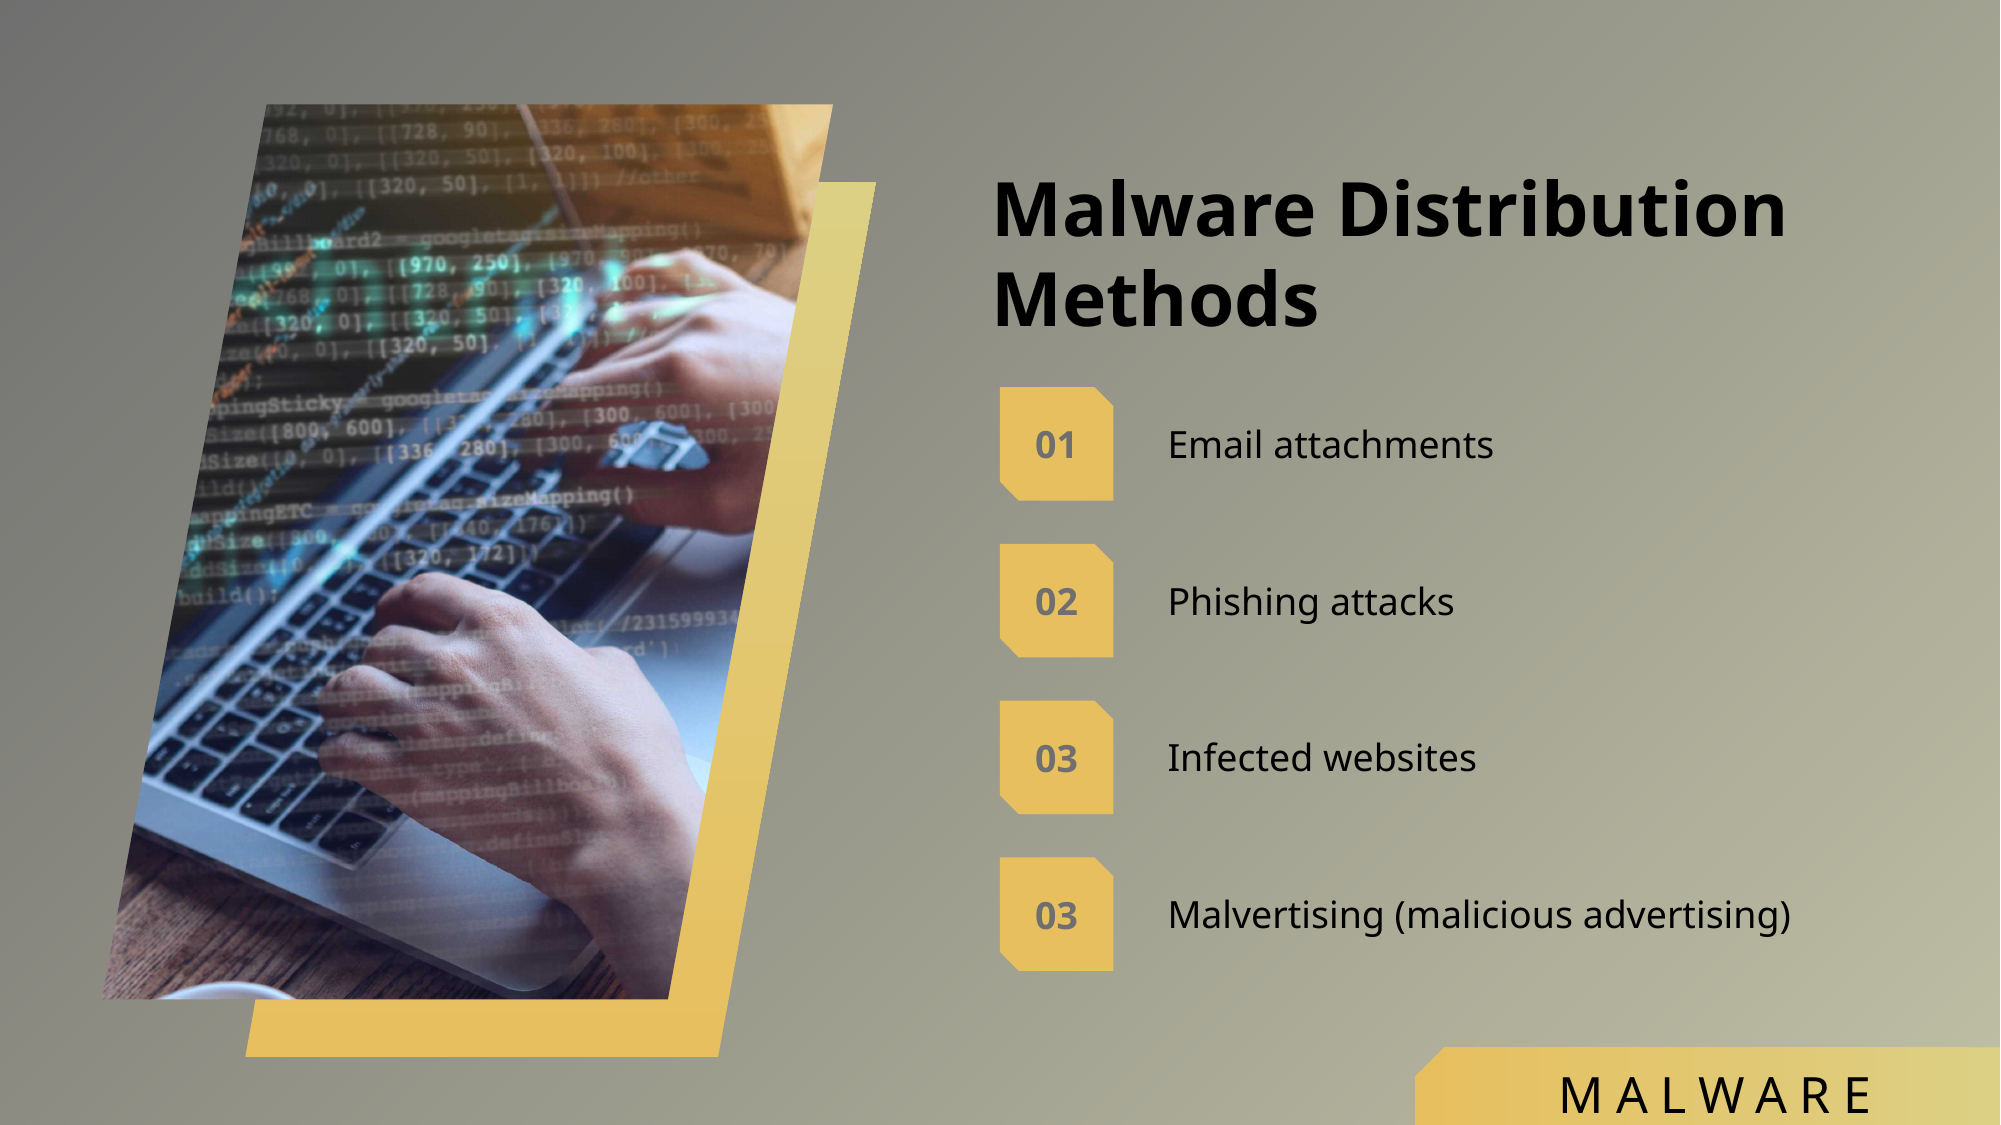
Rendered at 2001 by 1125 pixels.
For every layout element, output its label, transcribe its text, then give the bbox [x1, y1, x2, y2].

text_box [976, 153, 1934, 972]
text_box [101, 104, 876, 1058]
text_box MALWARE [1413, 1045, 2000, 1125]
